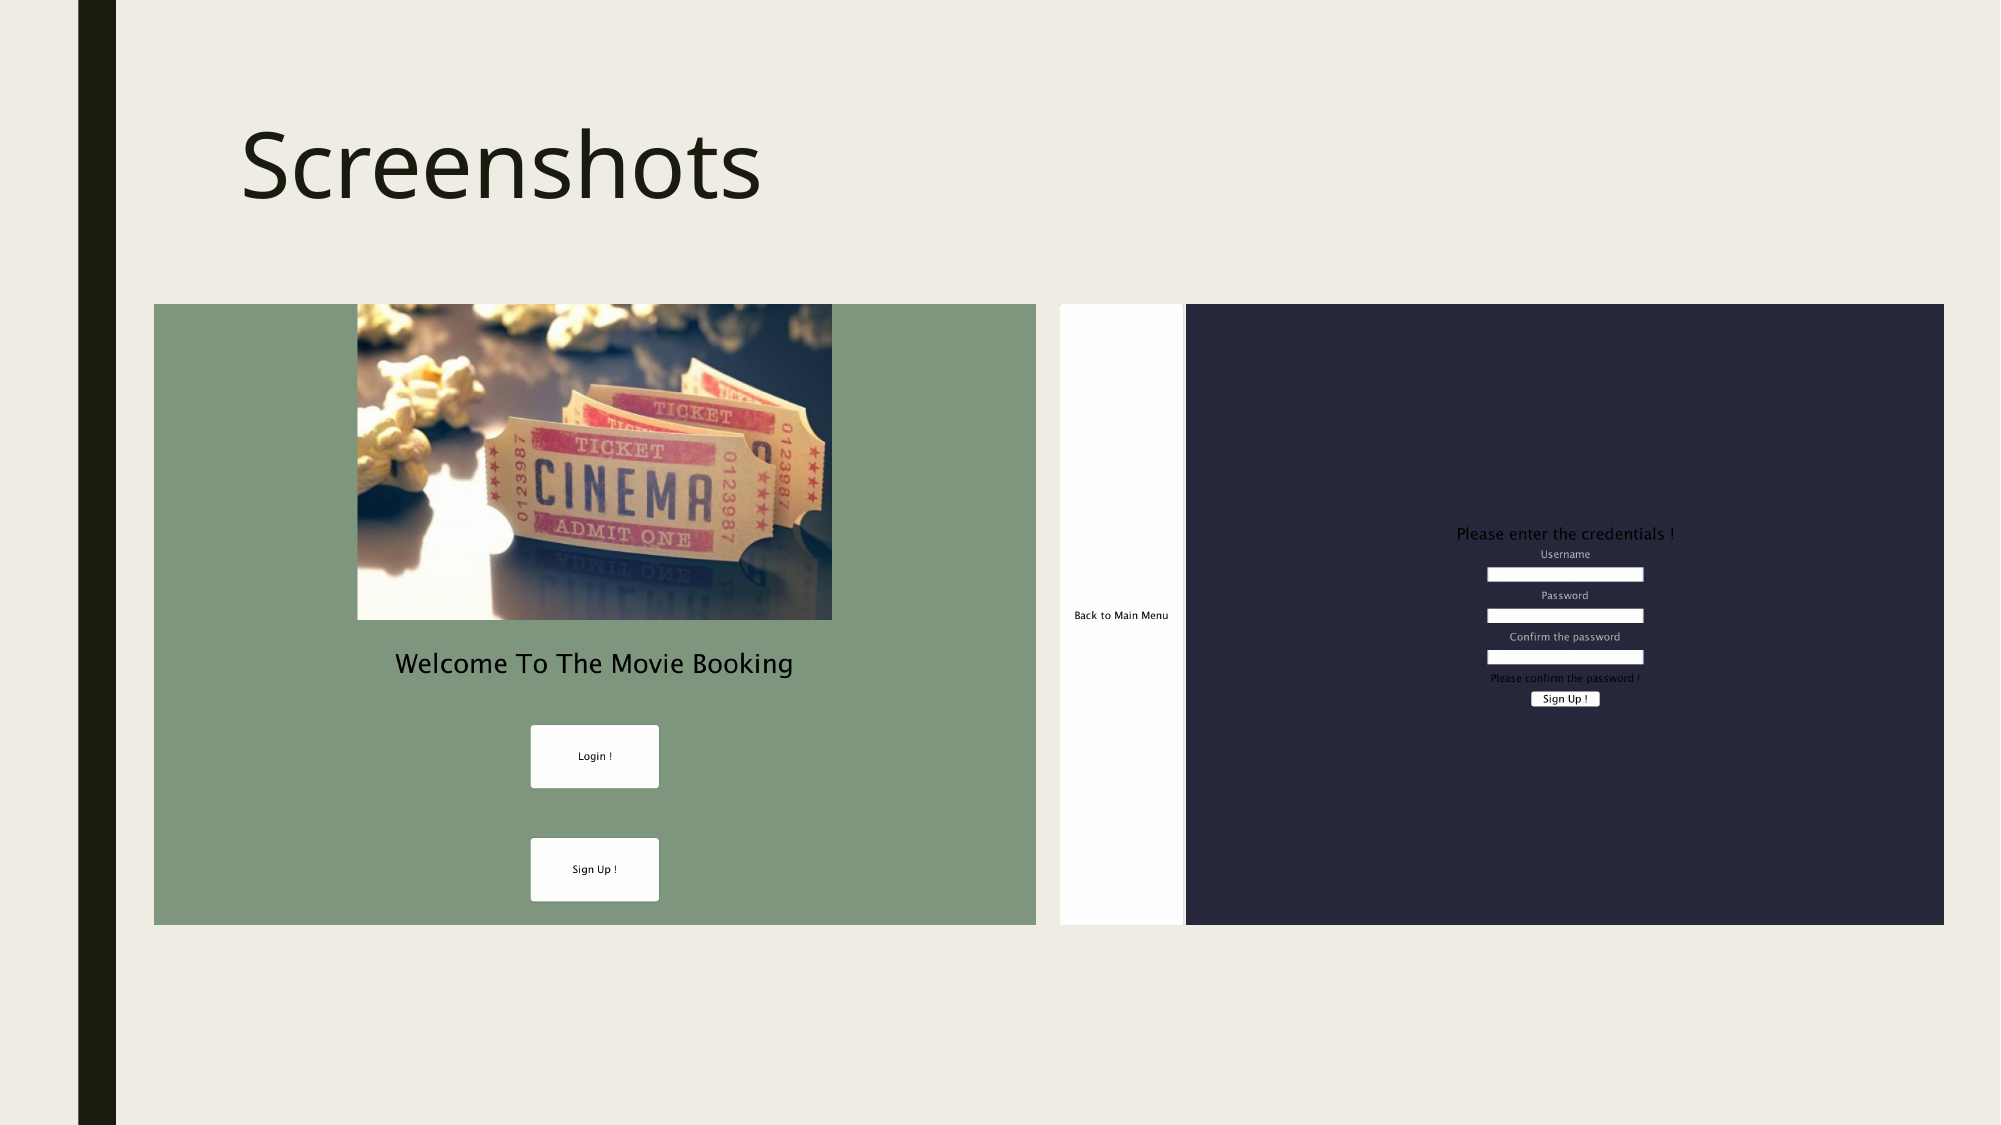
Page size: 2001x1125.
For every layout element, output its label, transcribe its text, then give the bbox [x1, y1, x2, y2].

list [1060, 303, 1944, 925]
title Screenshots [225, 112, 1800, 357]
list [154, 303, 1036, 925]
